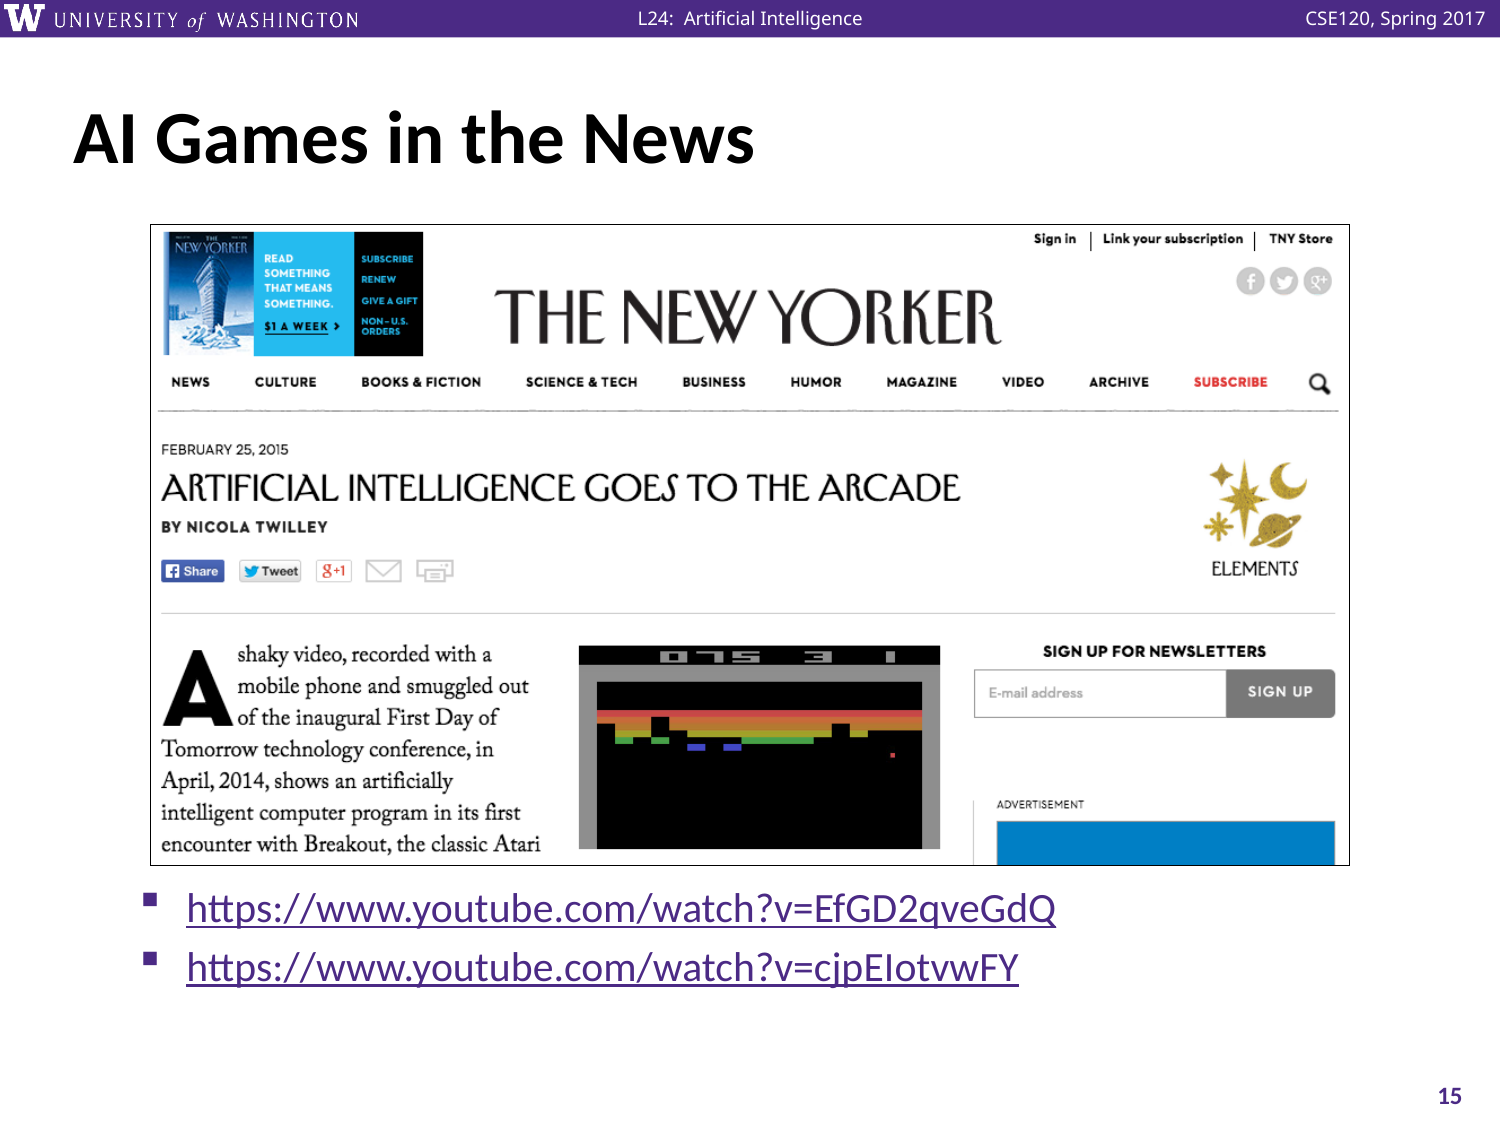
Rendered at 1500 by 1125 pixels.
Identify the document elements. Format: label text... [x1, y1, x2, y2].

slide_number 15 [1400, 1065, 1500, 1125]
title AI Games in the News [58, 71, 1438, 197]
picture [149, 224, 1351, 866]
list https://www.youtube.com/watch?v=EfGD2qveGdQ https://www.youtube.com/watch?v=cjpEIotvwFY [64, 223, 1438, 1040]
picture [4, 4, 358, 32]
